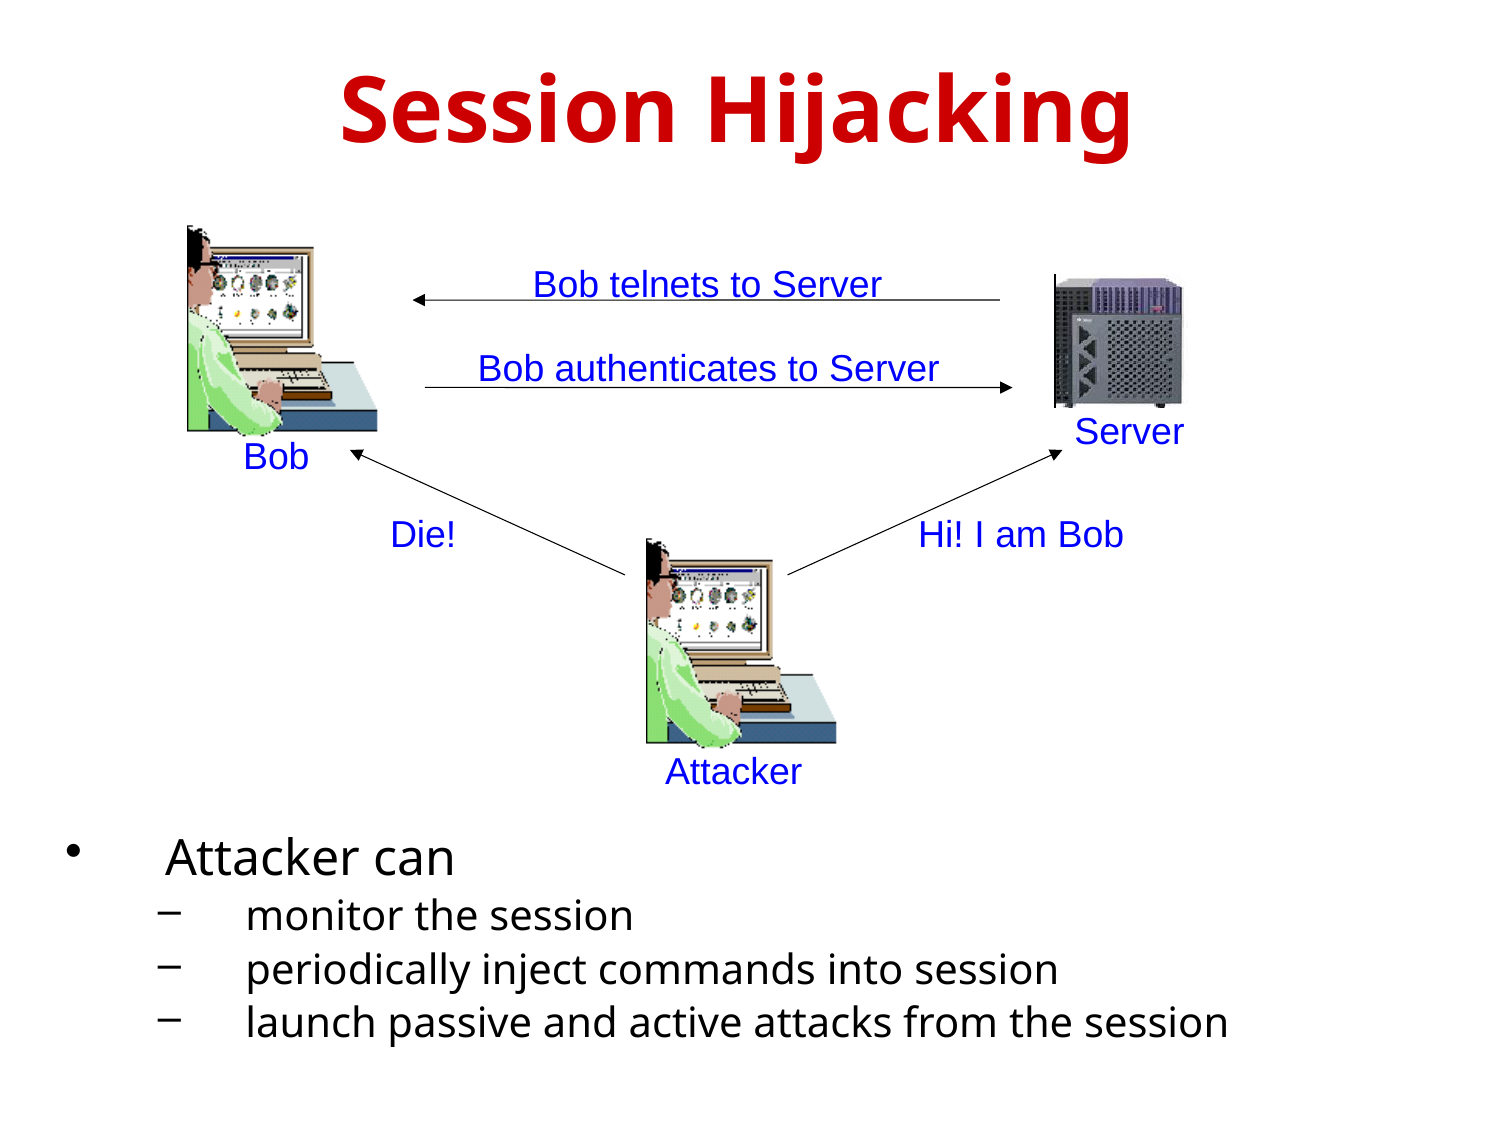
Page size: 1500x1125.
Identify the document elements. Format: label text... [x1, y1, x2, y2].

picture [646, 537, 838, 751]
text_box [947, 449, 1063, 502]
text_box [349, 449, 465, 502]
list Attacker can monitor the session periodically inject commands into session launch passive and active attacks from the session [50, 825, 1500, 1063]
picture [187, 224, 379, 438]
text_box Session Hijacking [112, 12, 1388, 200]
text_box Attacker [650, 758, 818, 800]
text_box Server [1059, 399, 1200, 460]
text_box [412, 293, 518, 307]
text_box Hi! I am Bob [903, 502, 1140, 562]
text_box Bob authenticates to Server [462, 336, 955, 397]
text_box Bob telnets to Server [518, 252, 898, 312]
text_box [955, 381, 1013, 394]
text_box Die! [375, 502, 472, 562]
picture [1053, 274, 1188, 409]
text_box Bob [228, 446, 325, 485]
